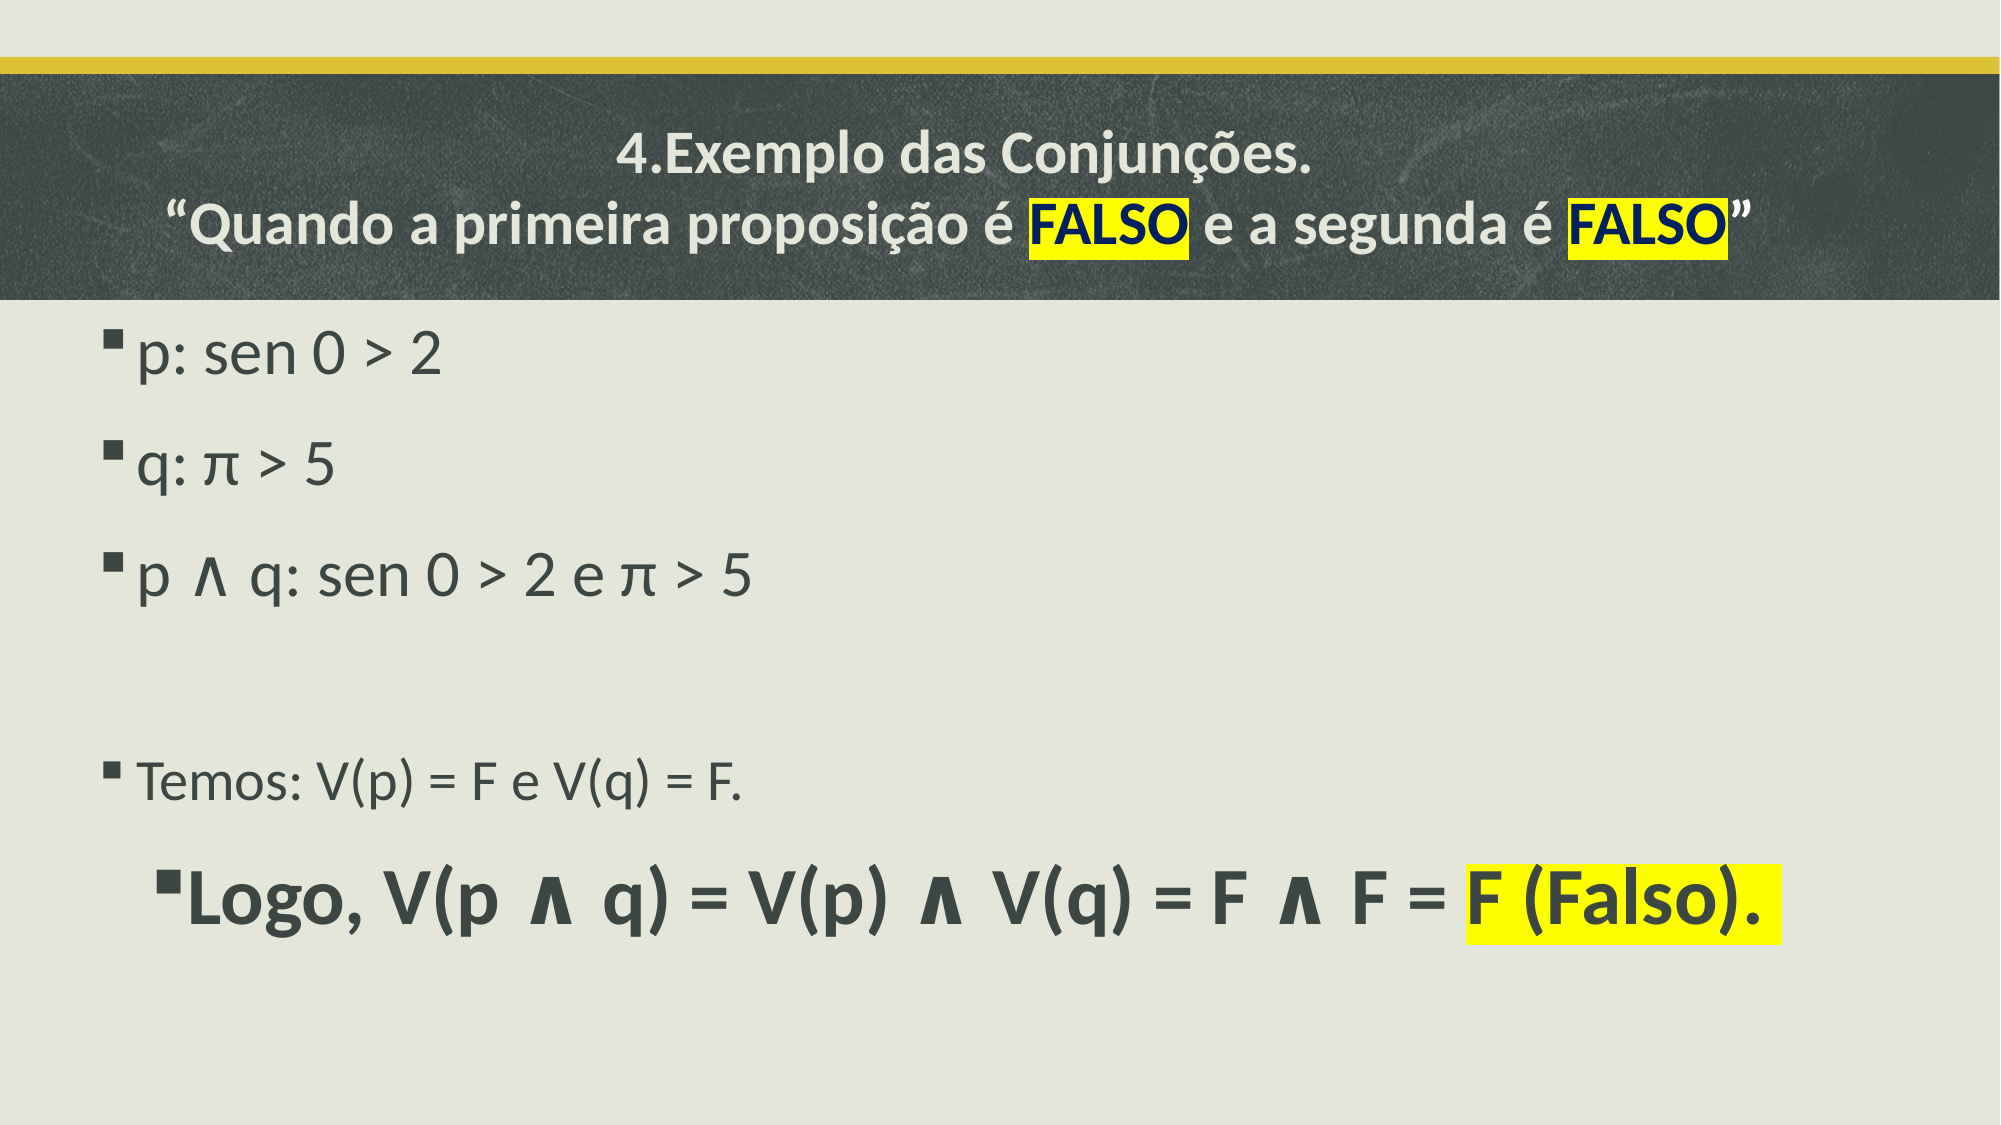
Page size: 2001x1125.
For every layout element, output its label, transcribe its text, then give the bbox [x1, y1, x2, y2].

list p: sen 0 > 2 q: π > 5 p ∧ q: sen 0 > 2 e π > 5 Temos: V(p) = F e V(q) = F. Logo, V(p ∧ q) = V(p) ∧ V(q) = F ∧ F = F (Falso). [83, 299, 1849, 954]
picture [0, 74, 2000, 300]
title 4.Exemplo das Conjunções. “Quando a primeira proposição é FALSO e a segunda é FALSO” [142, 76, 1790, 299]
